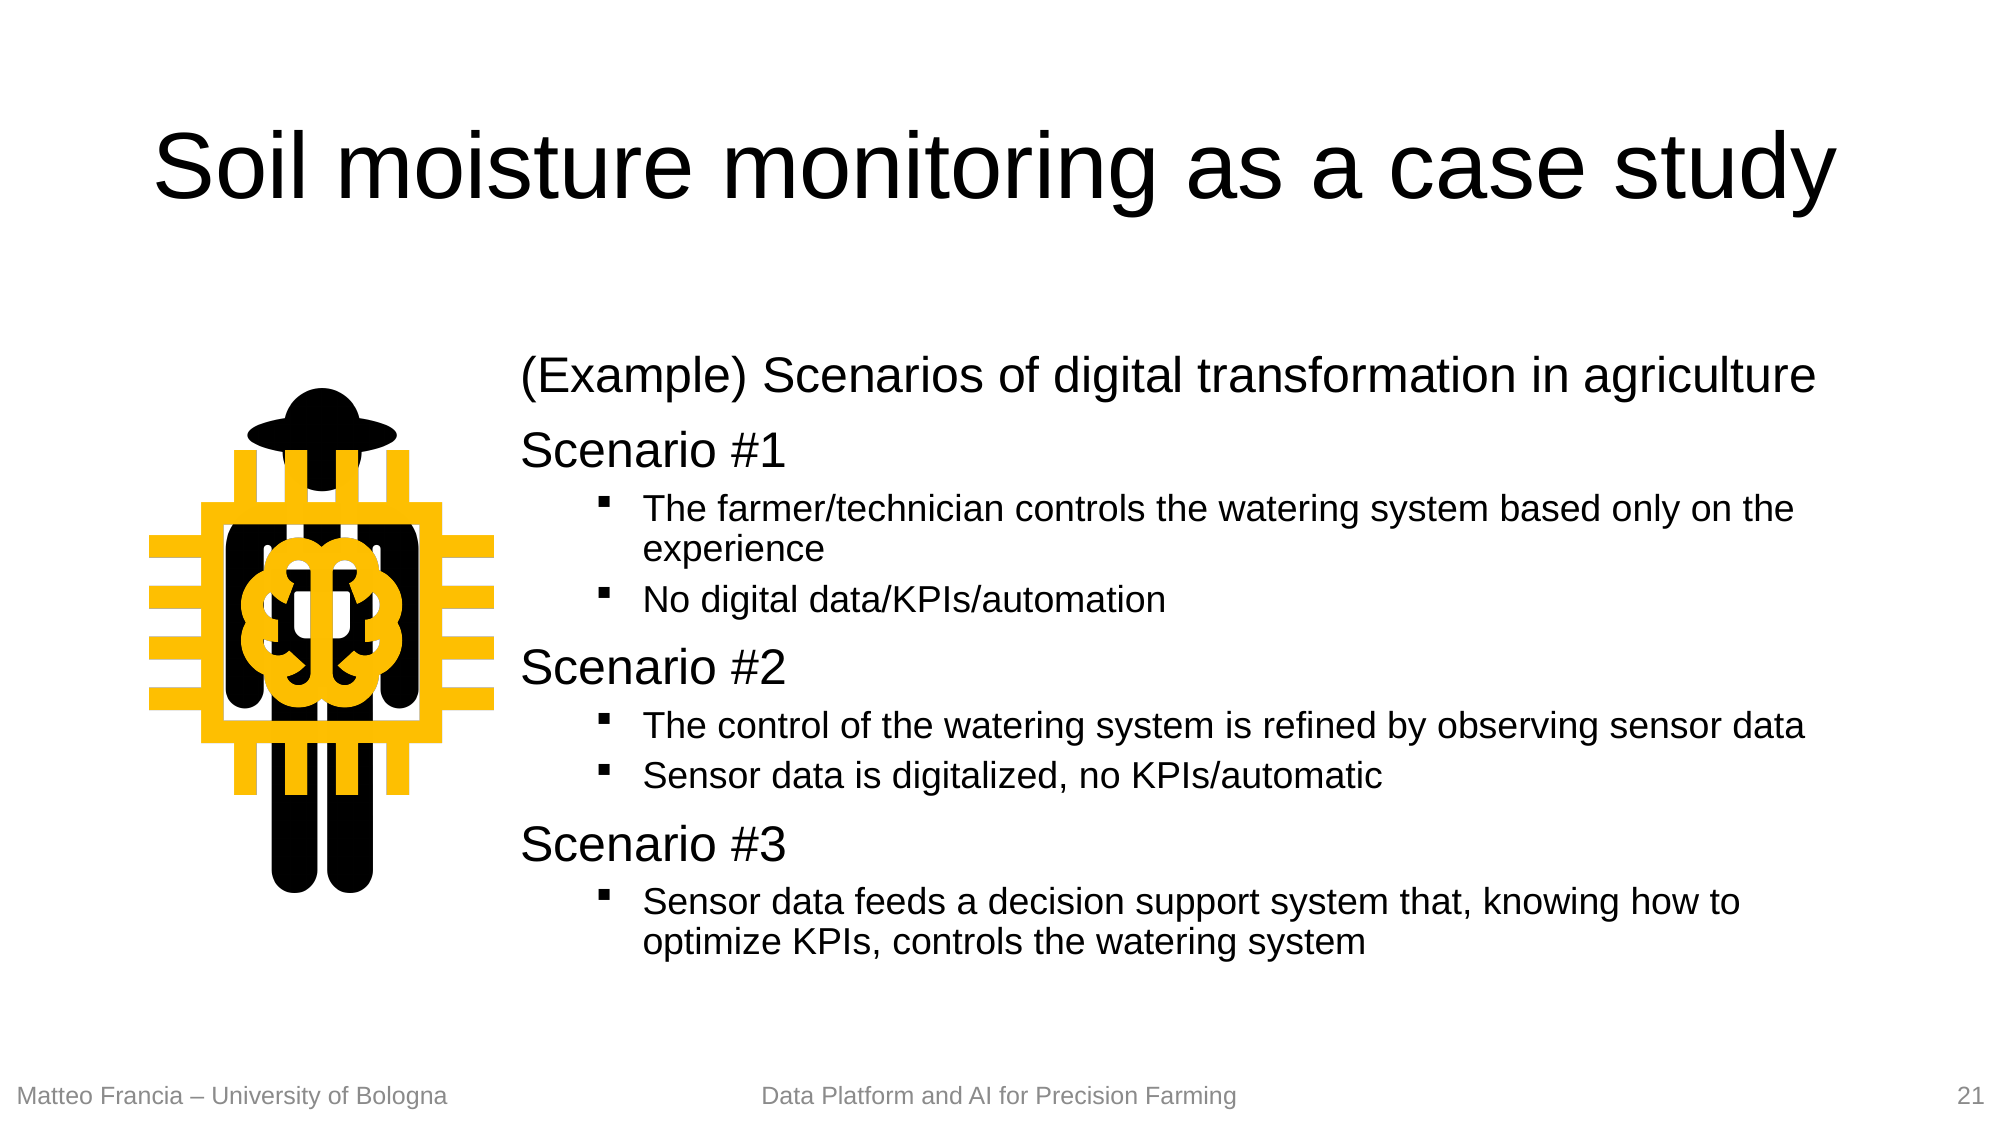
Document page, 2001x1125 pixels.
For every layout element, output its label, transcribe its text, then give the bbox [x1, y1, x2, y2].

picture [149, 450, 494, 795]
title Soil moisture monitoring as a case study [137, 59, 1863, 278]
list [70, 389, 574, 893]
list (Example) Scenarios of digital transformation in agriculture Scenario #1 The farmer/technician controls the watering system based only on the experience No digital data/KPIs/automation Scenario #2 The control of the watering system is refined by observing sensor data Sensor data is digitalized, no KPIs/automatic Scenario #3 Sensor data feeds a decision support system that, knowing how to optimize KPIs, controls the watering system [505, 299, 1863, 1014]
slide_number 21 [1550, 1065, 2000, 1125]
footer Matteo Francia – University of Bologna [0, 1065, 466, 1125]
